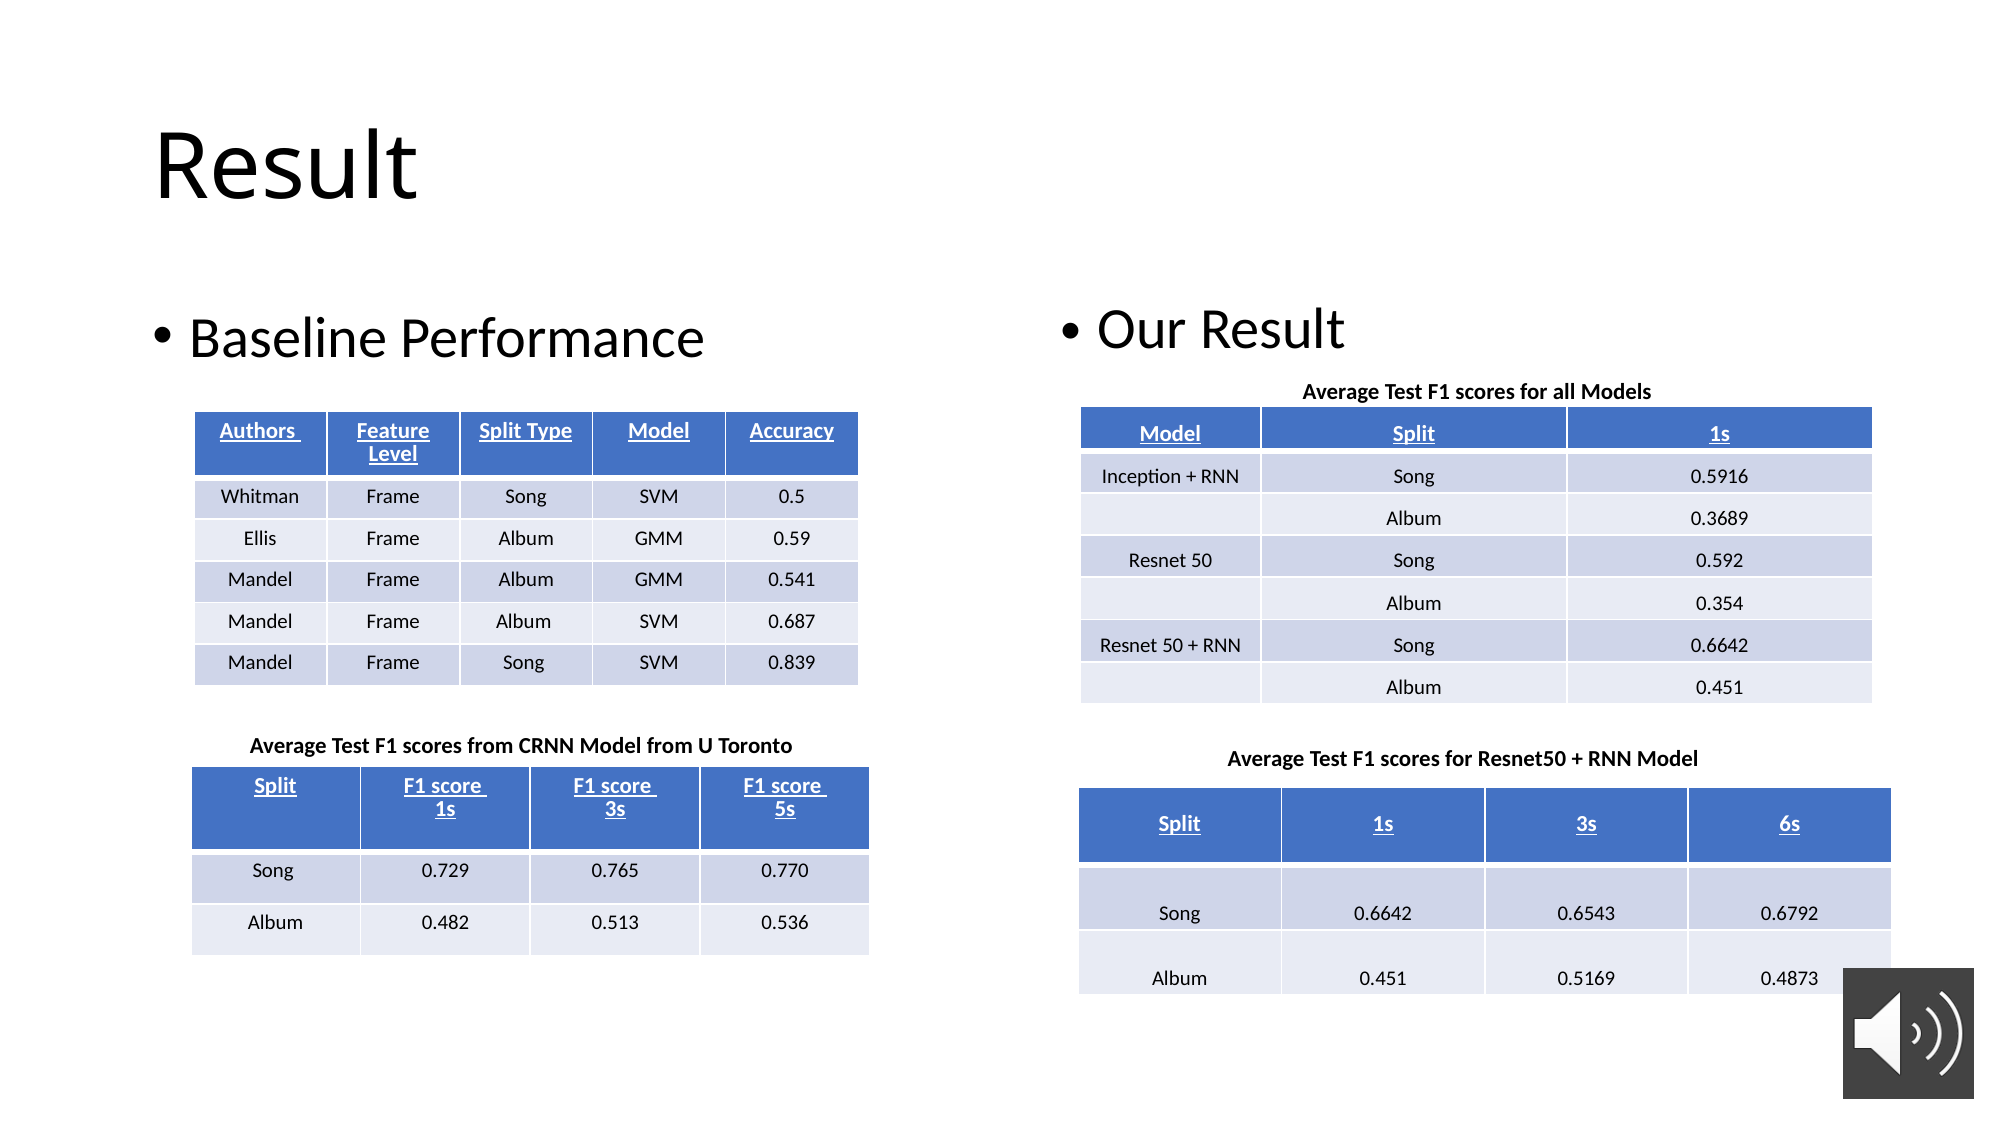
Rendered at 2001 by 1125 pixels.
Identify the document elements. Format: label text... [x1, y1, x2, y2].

table_cell Album [1262, 663, 1566, 703]
table_cell SVM [593, 603, 725, 643]
table_cell Frame [328, 481, 459, 518]
table_cell 0.729 [361, 855, 529, 903]
table_cell Album [461, 603, 592, 643]
table_cell 0.5169 [1486, 931, 1687, 994]
table_header 6s [1689, 788, 1891, 862]
table_cell Album [461, 562, 592, 602]
table_header Split [1079, 788, 1281, 862]
table_cell GMM [593, 562, 725, 602]
table_cell Song [461, 645, 592, 685]
table_header Model [1081, 407, 1260, 448]
table_cell Album [1262, 578, 1566, 619]
table_cell Mandel [195, 645, 326, 685]
picture [1841, 966, 1975, 1100]
table_header Model [593, 412, 725, 475]
table_cell Album [1262, 494, 1566, 534]
table_cell Whitman [195, 481, 326, 518]
table_cell 0.536 [701, 905, 869, 955]
table_cell Song [192, 855, 360, 903]
table_cell Song [1262, 454, 1566, 492]
table_header Authors [195, 412, 326, 475]
table_cell 0.765 [531, 855, 699, 903]
table_cell Mandel [195, 603, 326, 643]
table_cell Frame [328, 603, 459, 643]
table_cell 0.513 [531, 905, 699, 955]
text_box Average Test F1 scores for all Models [1185, 368, 1769, 412]
table_cell [1081, 663, 1260, 703]
table_cell 0.482 [361, 905, 529, 955]
table_cell 0.354 [1568, 578, 1872, 619]
table_header Split Type [461, 412, 592, 475]
table_cell 0.541 [726, 562, 858, 602]
table_header 1s [1282, 788, 1484, 862]
table_header Split [192, 767, 360, 849]
title Result [137, 59, 1863, 278]
text_box Our Result [1045, 299, 1896, 1014]
table_header 1s [1568, 407, 1872, 448]
table_cell Album [1079, 931, 1281, 994]
table_cell Album [461, 520, 592, 560]
table_cell [1081, 578, 1260, 619]
table_header Feature Level [328, 412, 459, 475]
table_cell 0.839 [726, 645, 858, 685]
text_box Average Test F1 scores for Resnet50 + RNN Model [1212, 735, 1796, 779]
table_cell [1081, 494, 1260, 534]
table_cell Frame [328, 562, 459, 602]
table_cell 0.6642 [1282, 868, 1484, 929]
table_cell 0.59 [726, 520, 858, 560]
table_cell 0.687 [726, 603, 858, 643]
table_header Accuracy [726, 412, 858, 475]
table_cell 0.3689 [1568, 494, 1872, 534]
text_box Average Test F1 scores from CRNN Model from U Toronto [234, 723, 818, 766]
table_cell 0.451 [1282, 931, 1484, 994]
table_header Split [1262, 412, 1566, 448]
table_cell 0.770 [701, 855, 869, 903]
table_cell SVM [593, 481, 725, 518]
table_header F1 score 1s [361, 767, 529, 849]
table_cell Resnet 50 + RNN [1081, 620, 1260, 661]
table_cell 0.592 [1568, 536, 1872, 576]
table_cell 0.6642 [1568, 620, 1872, 661]
table_cell 0.5 [726, 481, 858, 518]
table_cell Song [1079, 868, 1281, 929]
table_header 3s [1486, 788, 1687, 862]
table_cell 0.5916 [1568, 454, 1872, 492]
table_cell Frame [328, 520, 459, 560]
table_cell Ellis [195, 520, 326, 560]
table_cell Frame [328, 645, 459, 685]
table_cell Song [1262, 536, 1566, 576]
table_header F1 score 5s [701, 767, 869, 849]
table_cell 0.6543 [1486, 868, 1687, 929]
table_cell 0.451 [1568, 663, 1872, 703]
table_cell Album [192, 905, 360, 955]
table_cell 0.4873 [1689, 931, 1891, 994]
table_cell SVM [593, 645, 725, 685]
table_cell Inception + RNN [1081, 454, 1260, 492]
table_header F1 score 3s [531, 767, 699, 849]
table_cell 0.6792 [1689, 868, 1891, 929]
table_cell Resnet 50 [1081, 536, 1260, 576]
table_cell GMM [593, 520, 725, 560]
table_cell Mandel [195, 562, 326, 602]
table_cell Song [1262, 620, 1566, 661]
list Baseline Performance [137, 299, 988, 1014]
table_cell Song [461, 481, 592, 518]
